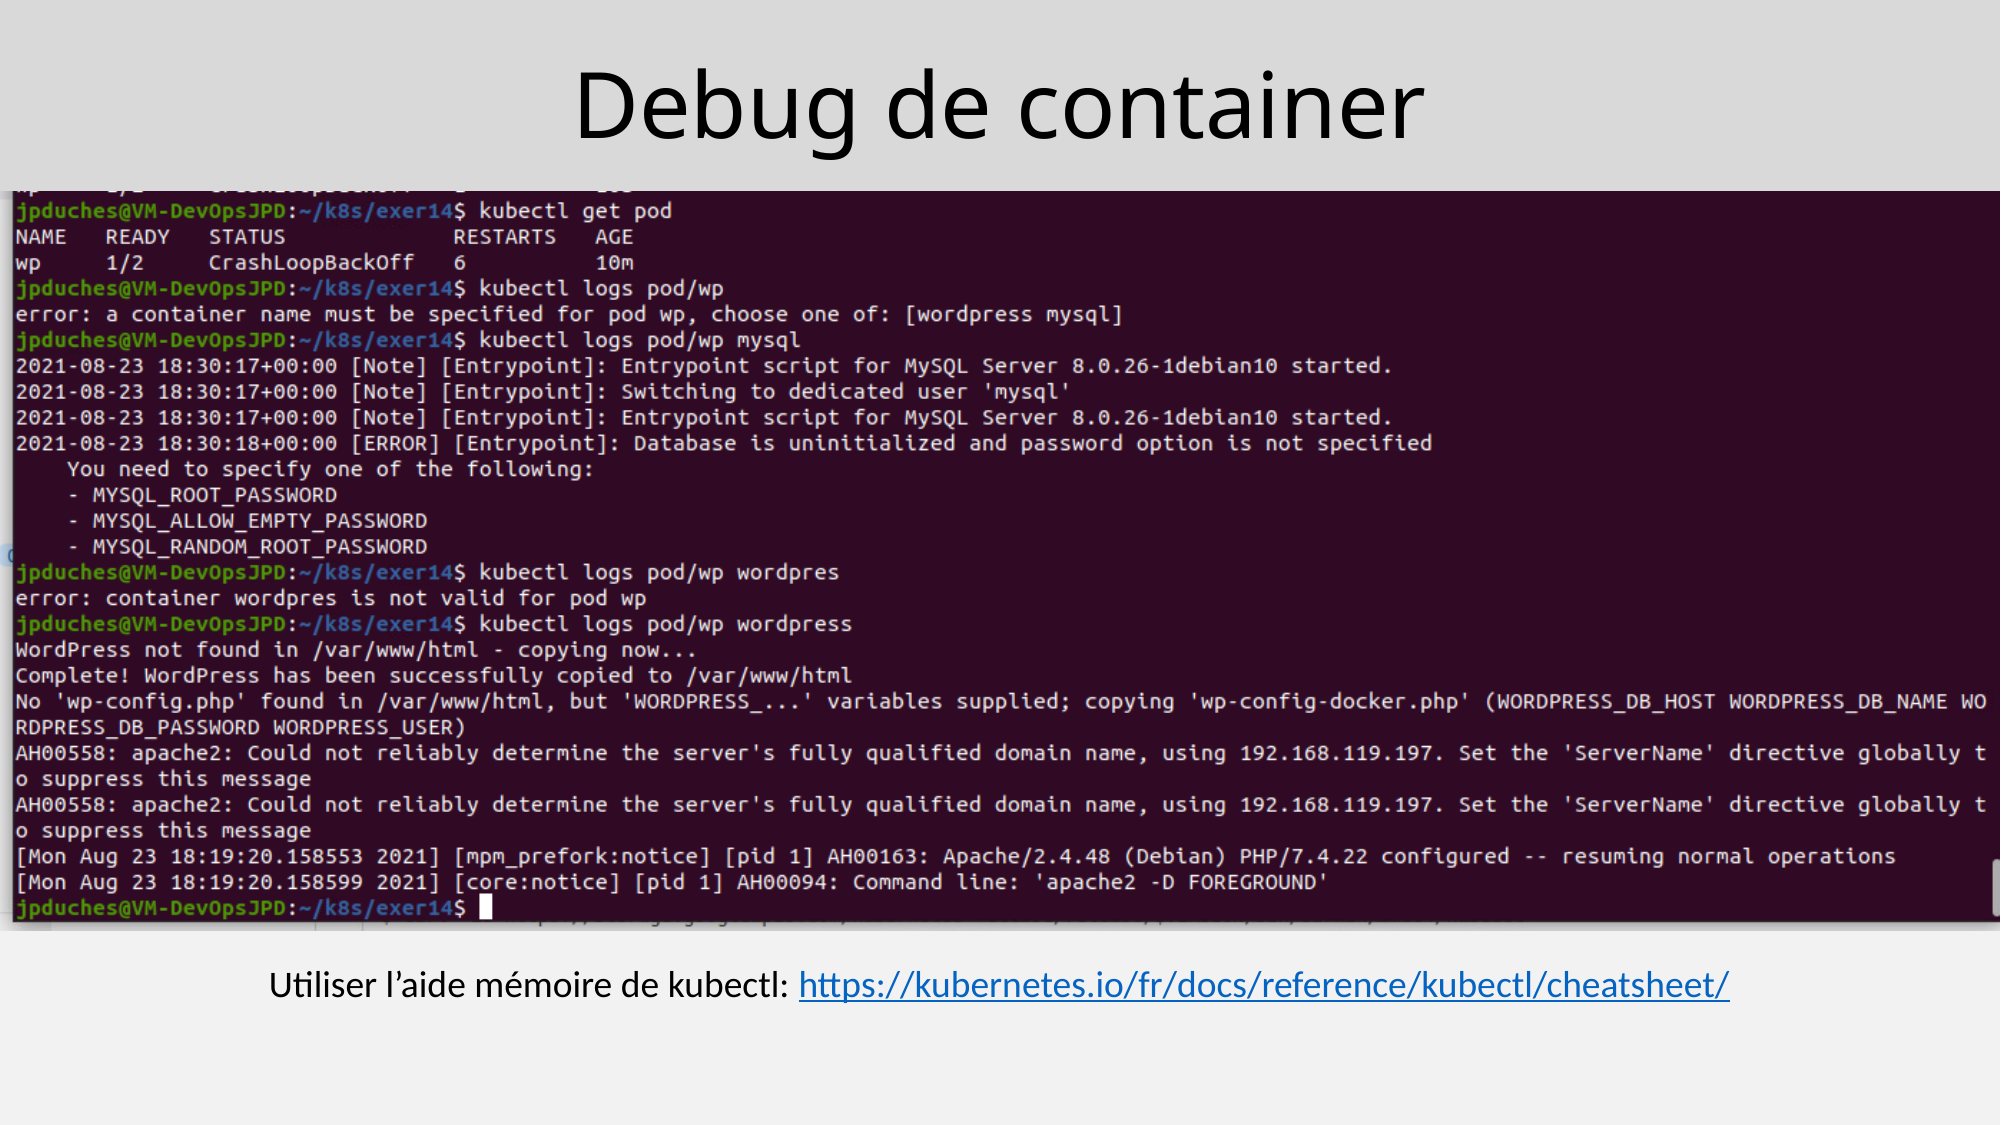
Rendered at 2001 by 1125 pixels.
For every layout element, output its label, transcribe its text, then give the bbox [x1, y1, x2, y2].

picture [0, 191, 2000, 931]
text_box Utiliser l’aide mémoire de kubectl: https://kubernetes.io/fr/docs/reference/kubectl/cheatsheet/ [254, 952, 1746, 1013]
title Debug de container [0, 0, 2000, 191]
